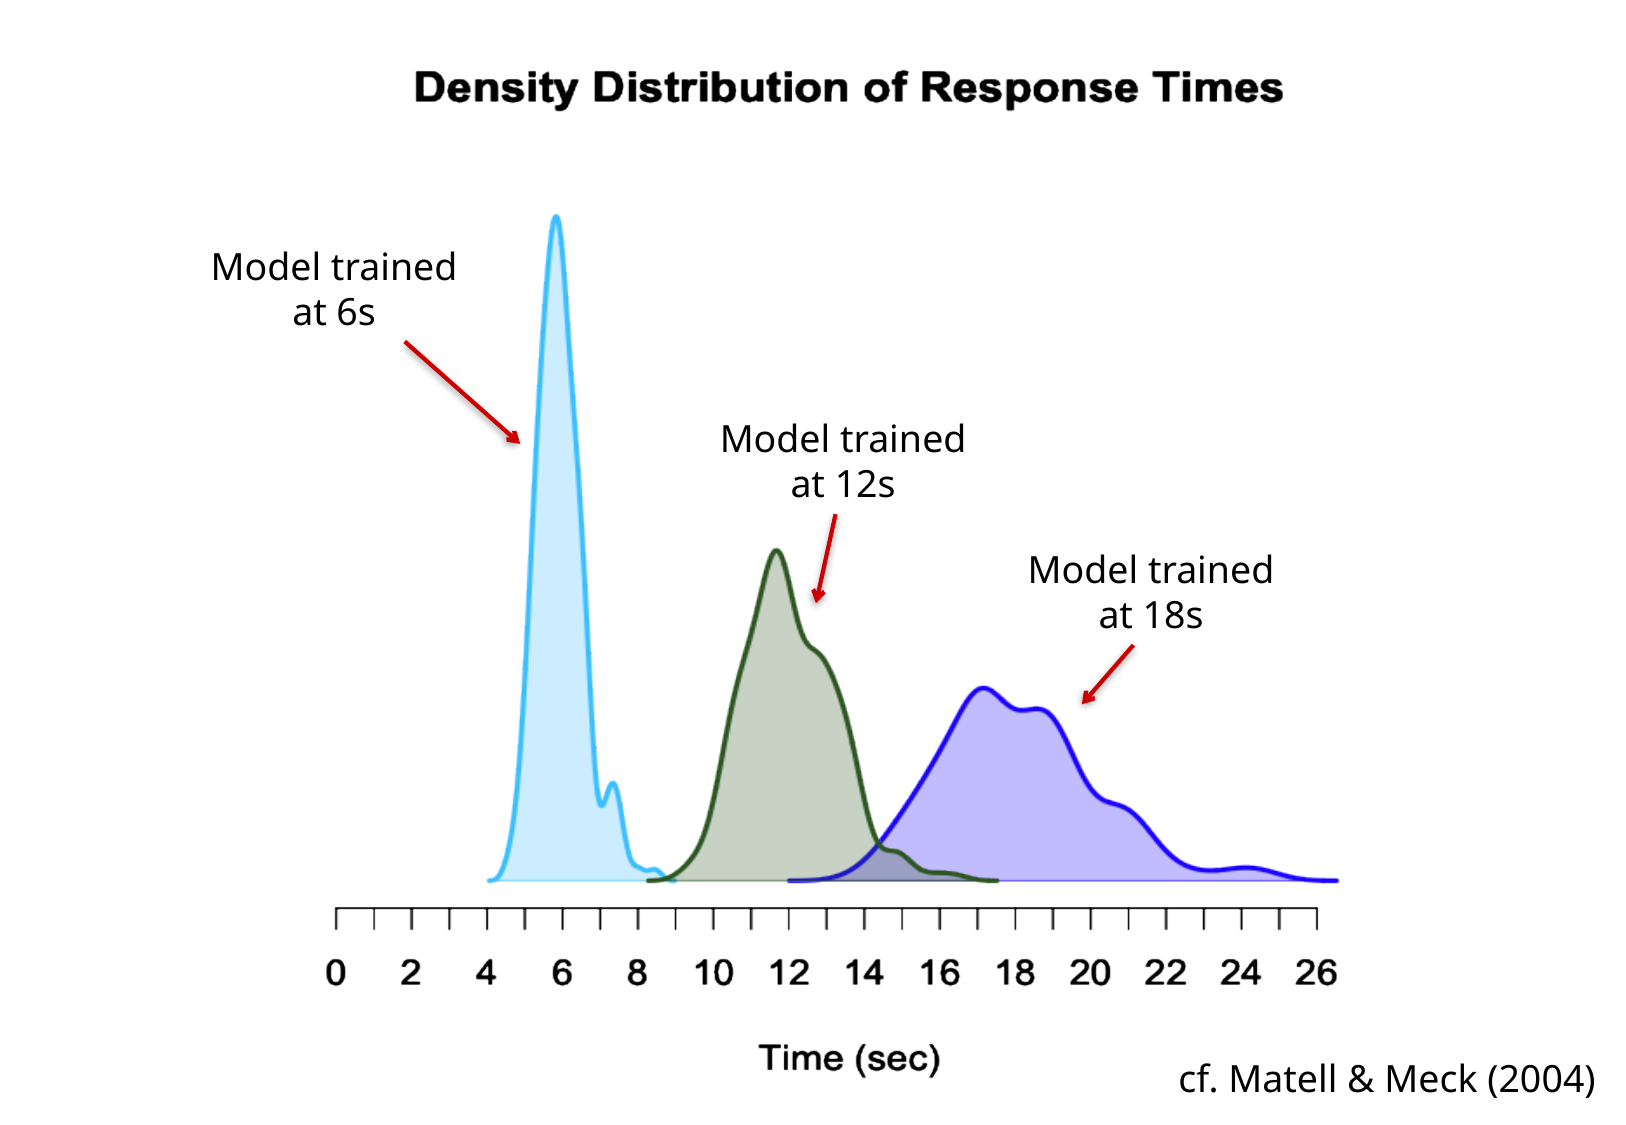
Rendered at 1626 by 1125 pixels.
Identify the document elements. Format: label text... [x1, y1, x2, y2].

text_box cf. Matell & Meck (2004) [1507, 1047, 1611, 1108]
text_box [107, 0, 1501, 1125]
